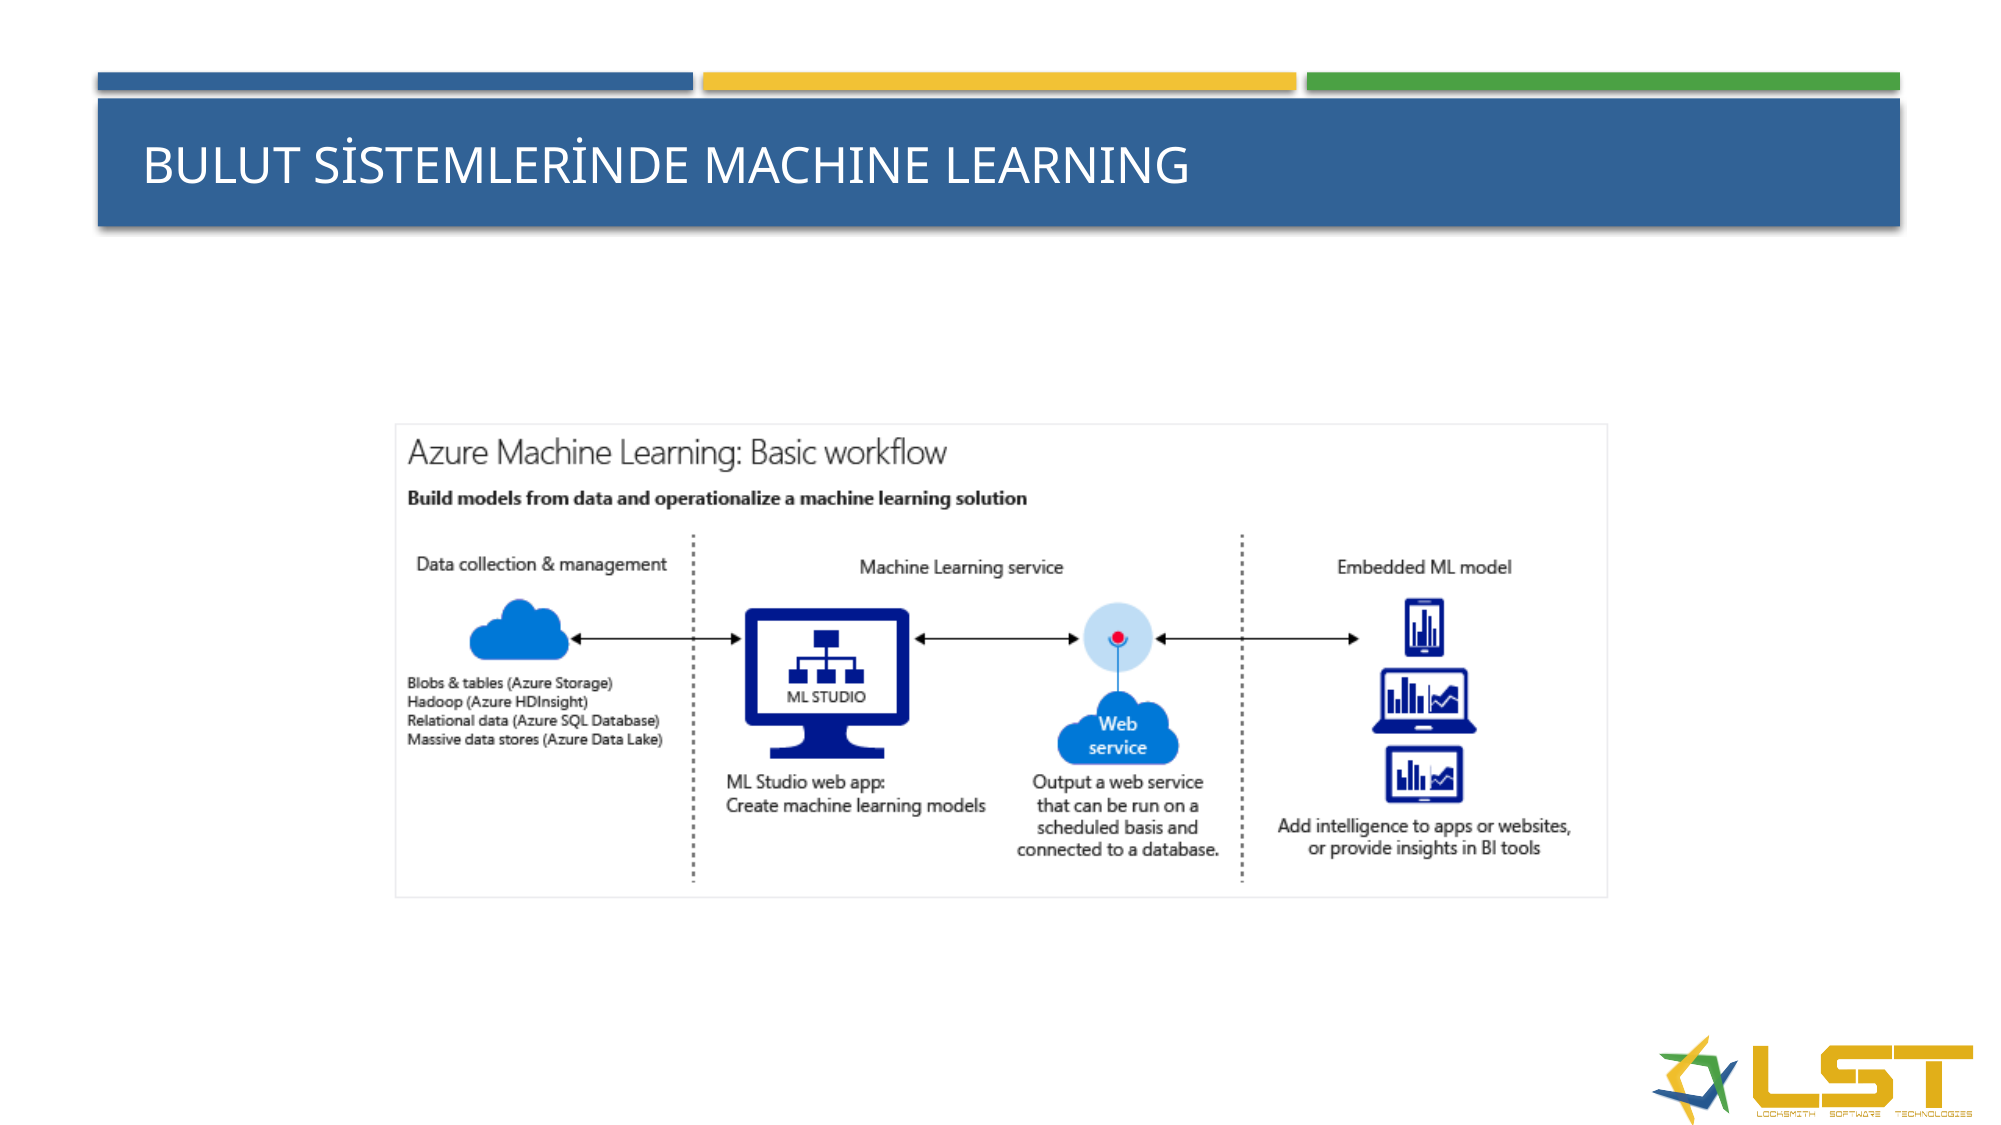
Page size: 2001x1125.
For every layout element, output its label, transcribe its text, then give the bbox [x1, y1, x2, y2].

title Bulut Sistemlerinde Machıne Learnıng [127, 112, 1875, 214]
picture [1651, 1034, 1974, 1125]
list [391, 422, 1610, 900]
